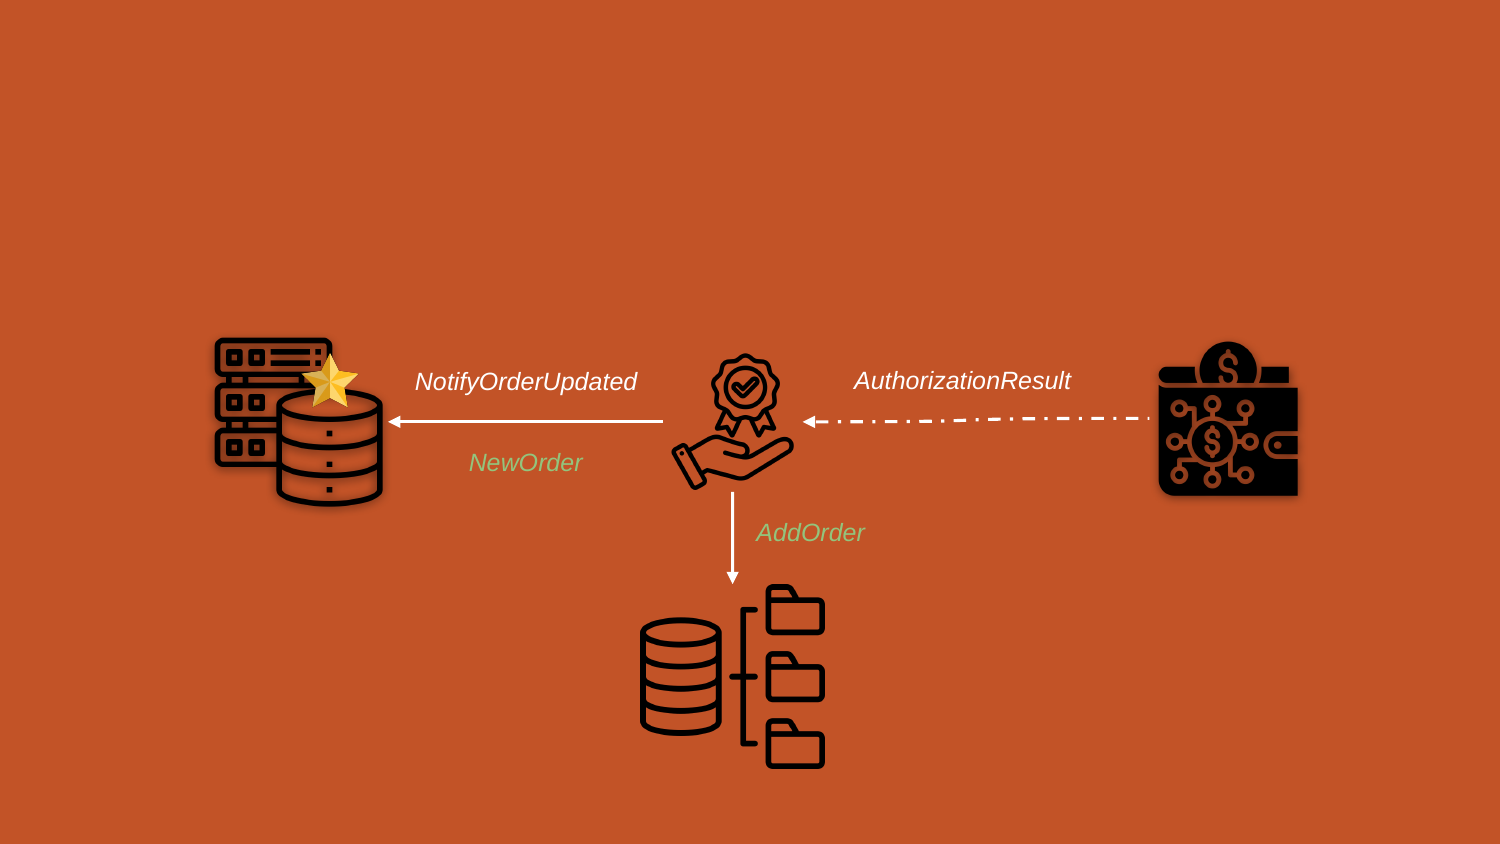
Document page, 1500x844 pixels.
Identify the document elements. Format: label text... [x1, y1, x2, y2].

picture [208, 332, 389, 512]
picture [662, 351, 803, 493]
text_box NotifyOrderUpdated [400, 350, 663, 410]
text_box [802, 418, 1150, 422]
picture [1149, 339, 1308, 498]
text_box AddOrder [741, 501, 899, 562]
text_box AuthorizationResult [839, 349, 1135, 410]
picture [640, 583, 825, 769]
text_box NewOrder [453, 431, 612, 492]
